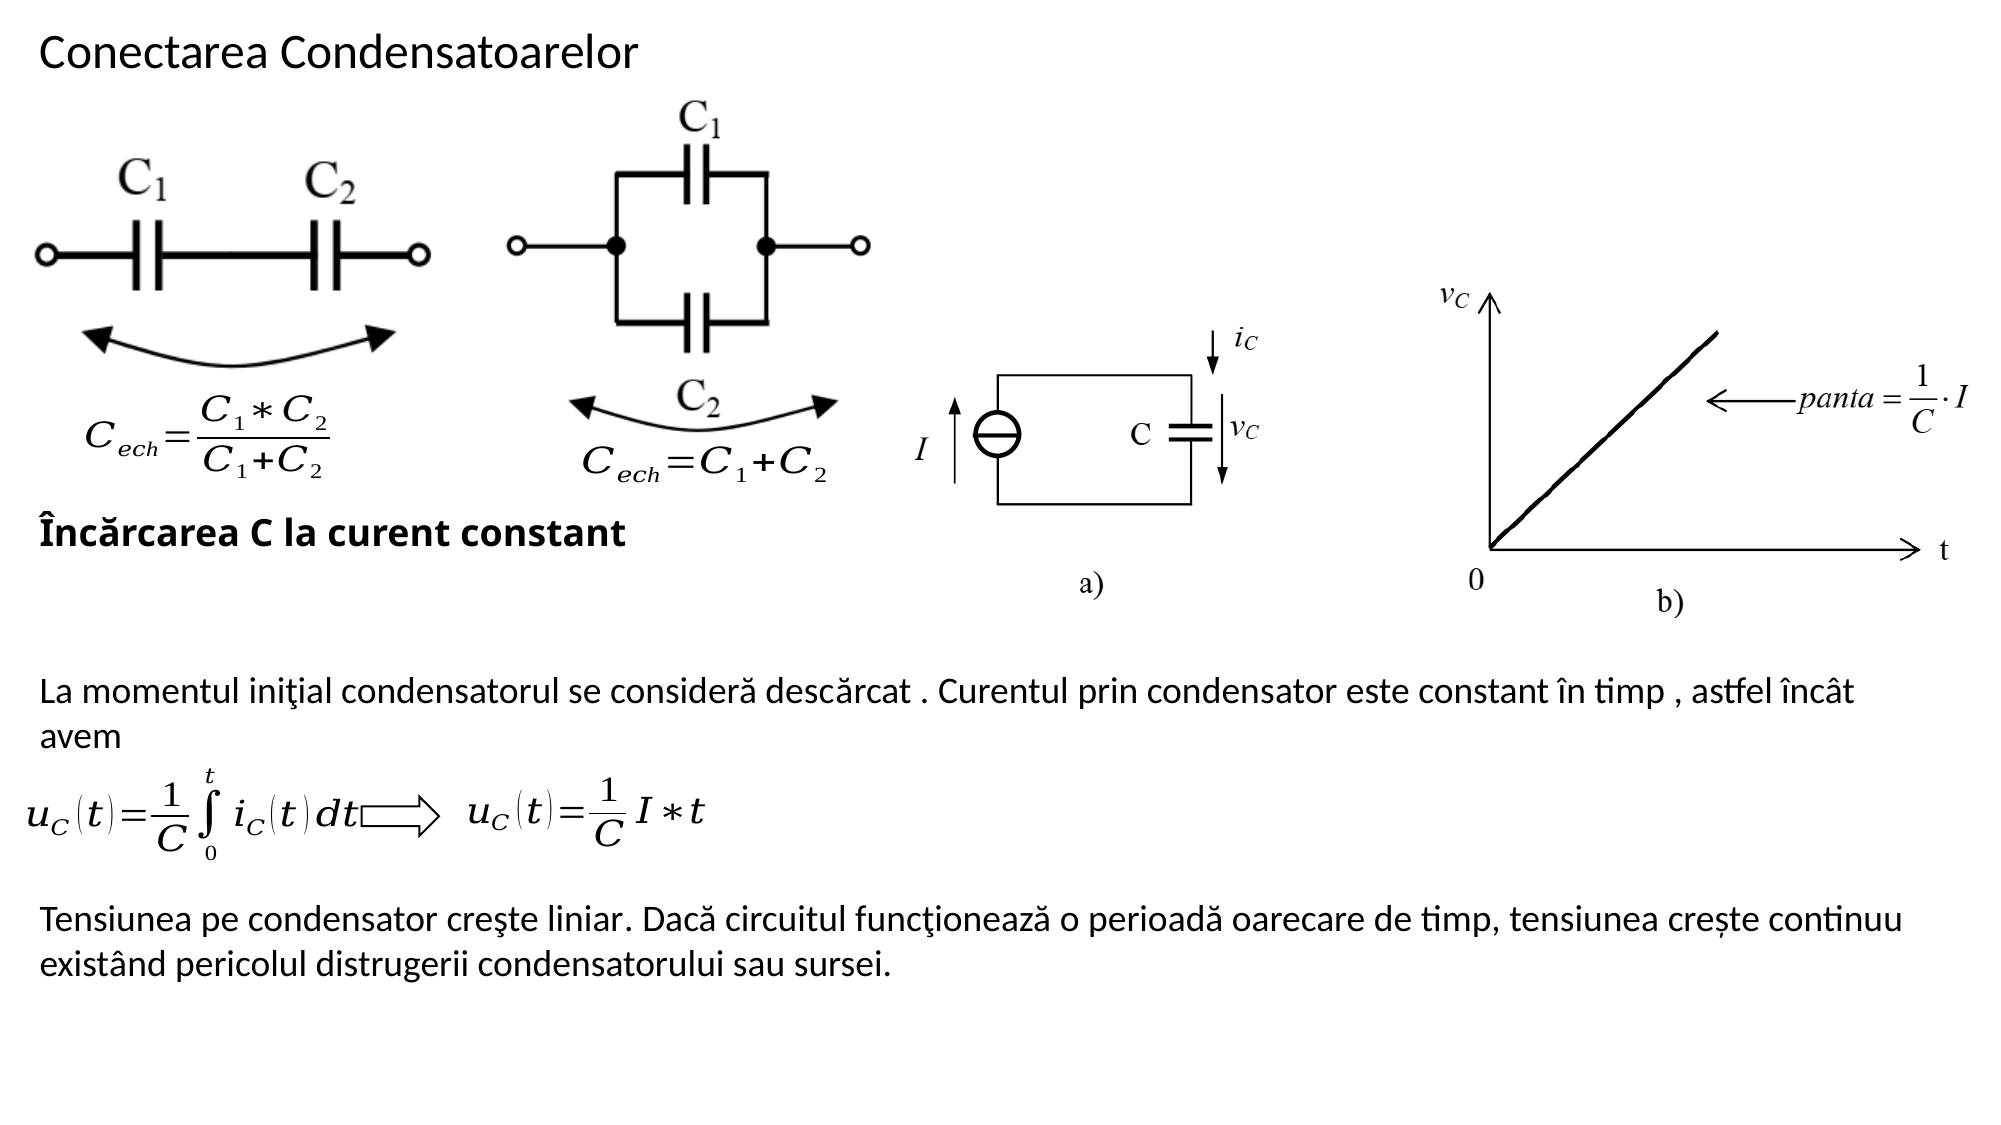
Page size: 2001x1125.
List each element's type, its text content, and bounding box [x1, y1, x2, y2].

picture [24, 146, 439, 379]
text_box [360, 794, 441, 839]
list Conectarea Condensatoarelor [24, 18, 775, 88]
picture [479, 98, 883, 443]
text_box Încărcarea C la curent constant [24, 501, 889, 607]
text_box Tensiunea pe condensator creşte liniar. Dacă circuitul funcţionează o perioadă oarecare de timp, tensiunea crește continuu existând pericolul distrugerii condensatorului sau sursei. [24, 886, 1969, 992]
picture [889, 256, 1994, 619]
